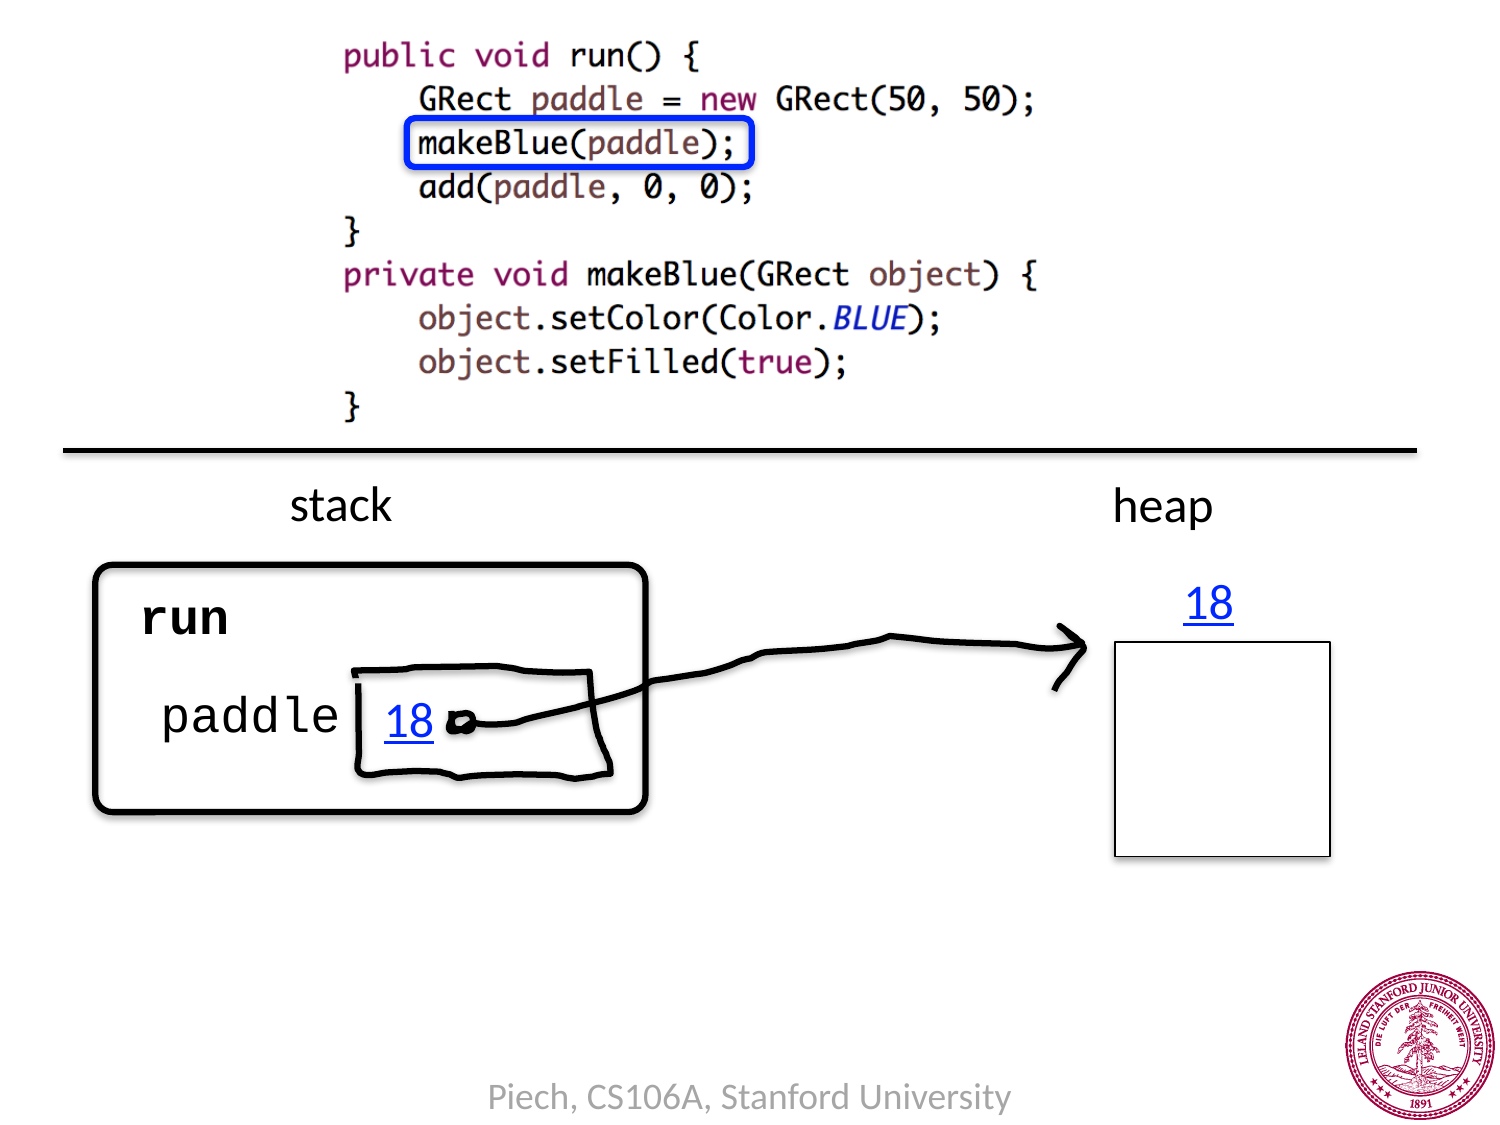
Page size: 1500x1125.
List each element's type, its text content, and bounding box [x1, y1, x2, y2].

text_box stack [274, 464, 408, 539]
text_box paddle [145, 674, 353, 750]
picture [332, 31, 1086, 445]
text_box 18 [368, 679, 450, 755]
text_box [353, 665, 612, 780]
picture [1345, 971, 1495, 1120]
text_box 18 [1168, 562, 1249, 637]
text_box [94, 564, 647, 813]
text_box [1114, 641, 1331, 857]
text_box heap [1097, 465, 1229, 541]
text_box [450, 625, 1085, 733]
